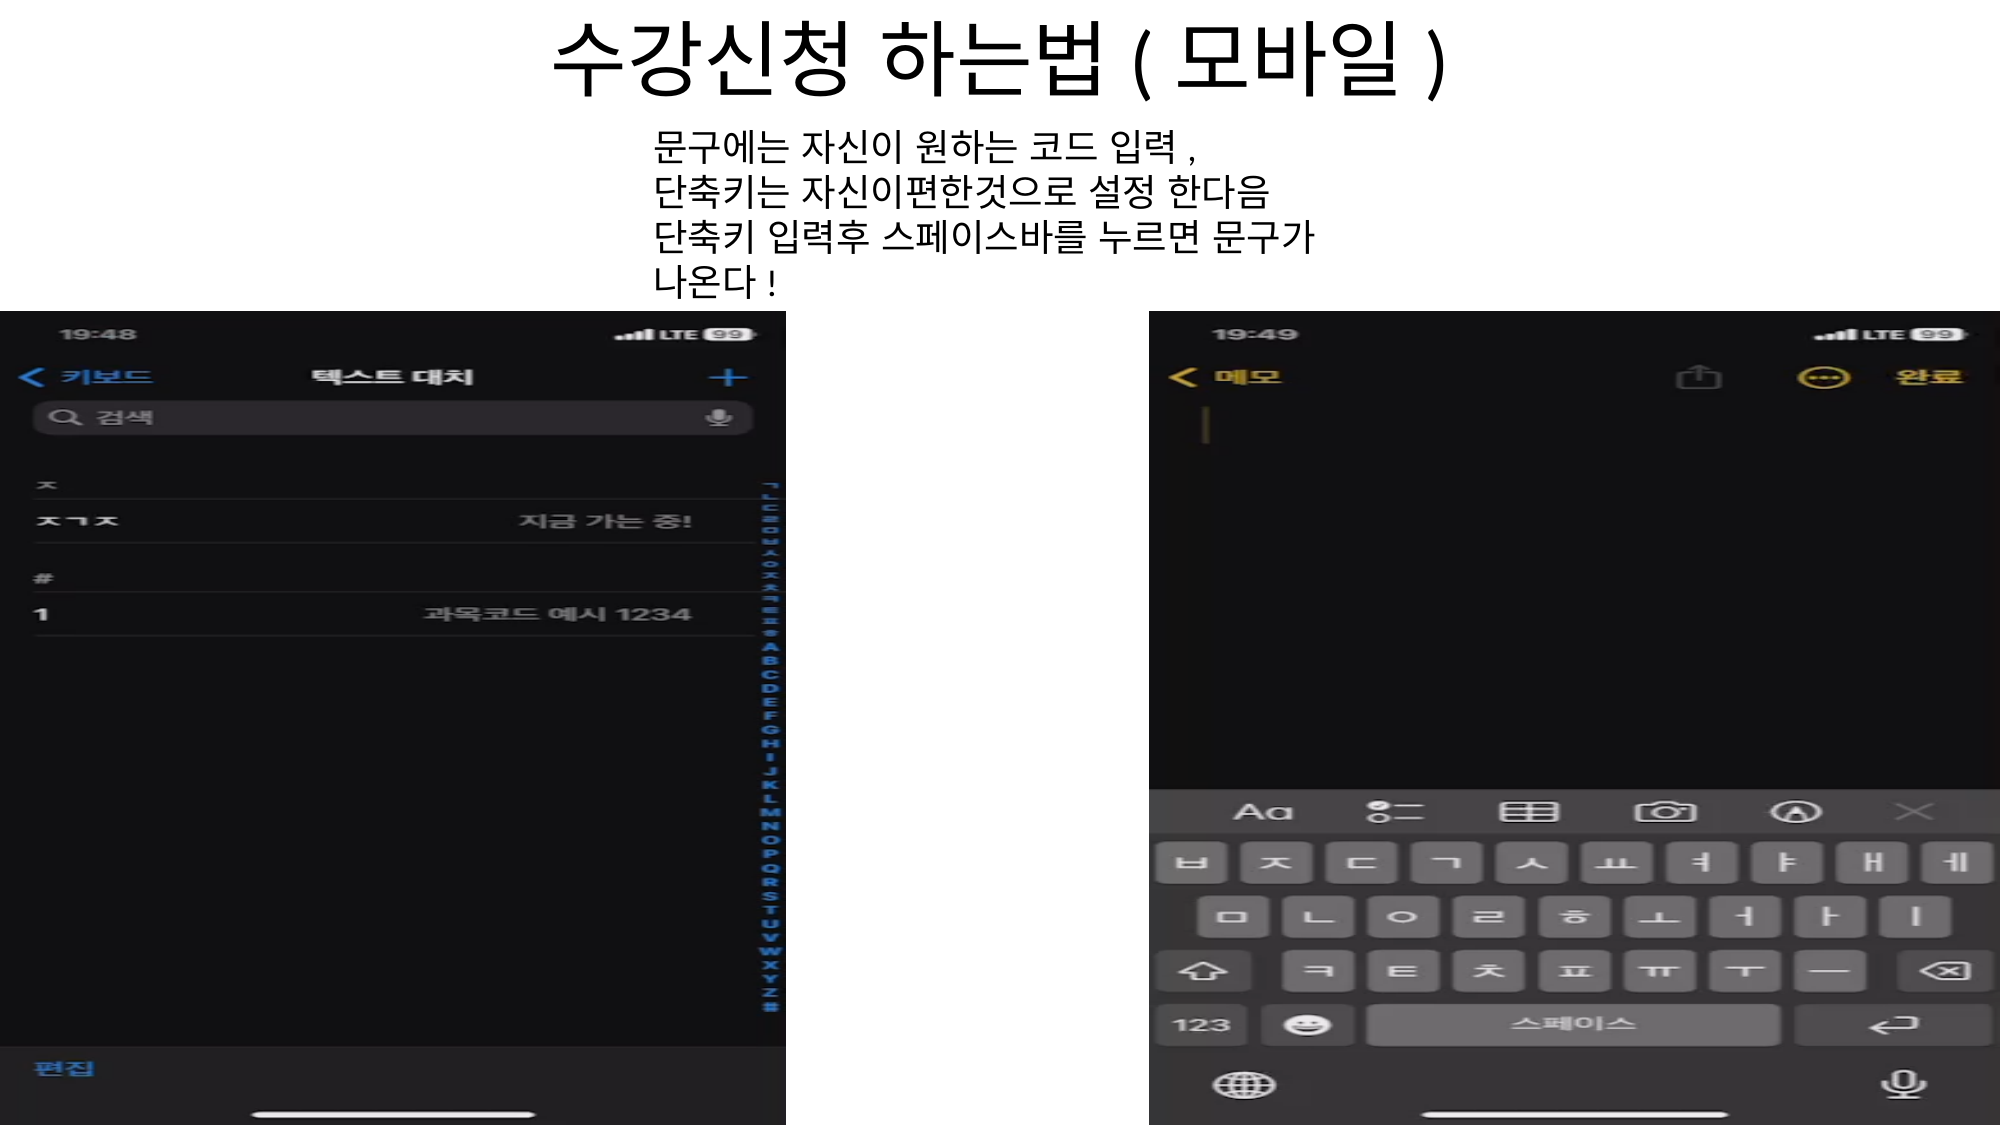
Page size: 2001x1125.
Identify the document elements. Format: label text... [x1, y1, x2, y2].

text_box 수강신청 하는법(모바일) [0, 0, 2000, 115]
text_box 문구에는 자신이 원하는 코드 입력, 단축키는 자신이편한것으로 설정 한다음 단축키 입력후 스페이스바를 누르면 문구가 나온다! [638, 116, 1362, 312]
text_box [0, 310, 787, 1125]
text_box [1147, 310, 2000, 1125]
